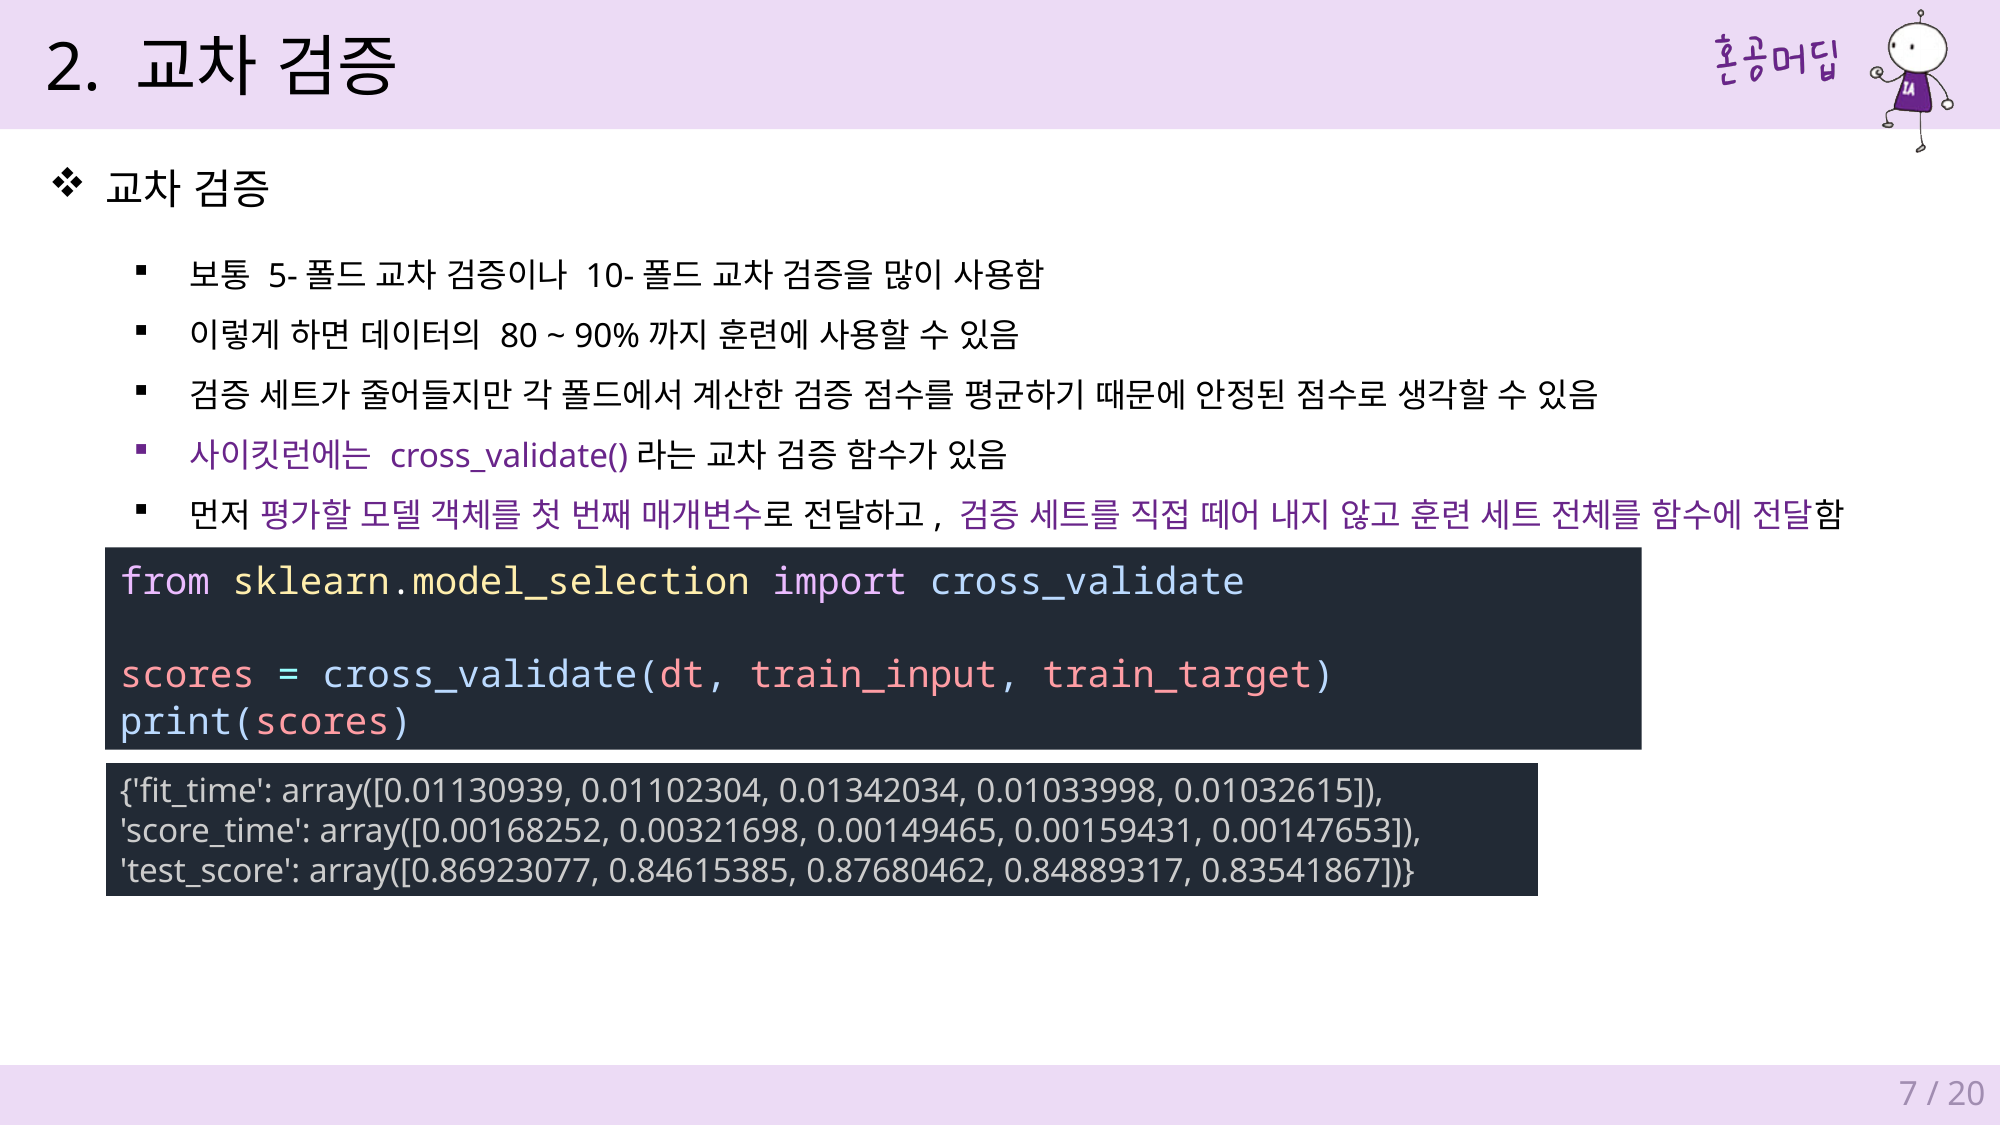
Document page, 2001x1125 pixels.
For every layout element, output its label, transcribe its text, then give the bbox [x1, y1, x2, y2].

picture [1868, 7, 1956, 155]
text_box {'fit_time': array([0.01130939, 0.01102304, 0.01342034, 0.01033998, 0.01032615]), 'score_time': array([0.00168252, 0.00321698, 0.00149465, 0.00159431, 0.00147653]), 'test_score': array([0.86923077, 0.84615385, 0.87680462, 0.84889317, 0.83541867])} [105, 762, 1539, 897]
picture [1710, 0, 1841, 130]
text_box 교차 검증 [34, 130, 286, 220]
text_box from sklearn.model_selection import cross_validate scores = cross_validate(dt, train_input, train_target) print(scores) [105, 547, 1642, 750]
text_box 2. 교차 검증 [30, 16, 415, 112]
slide_number 7 / 20 [1550, 1065, 2000, 1125]
text_box 보통 5-폴드 교차 검증이나 10-폴드 교차 검증을 많이 사용함 이렇게 하면 데이터의 80 ~ 90%까지 훈련에 사용할 수 있음 검증 세트가 줄어들지만 각 폴드에서 계산한 검증 점수를 평균하기 때문에 안정된 점수로 생각할 수 있음 사이킷런에는 cross_validate()라는 교차 검증 함수가 있음 먼저 평가할 모델 객체를 첫 번째 매개변수로 전달하고, 검증 세트를 직접 떼어 내지 않고 훈련 세트 전체를 함수에 전달함 [118, 227, 1860, 542]
